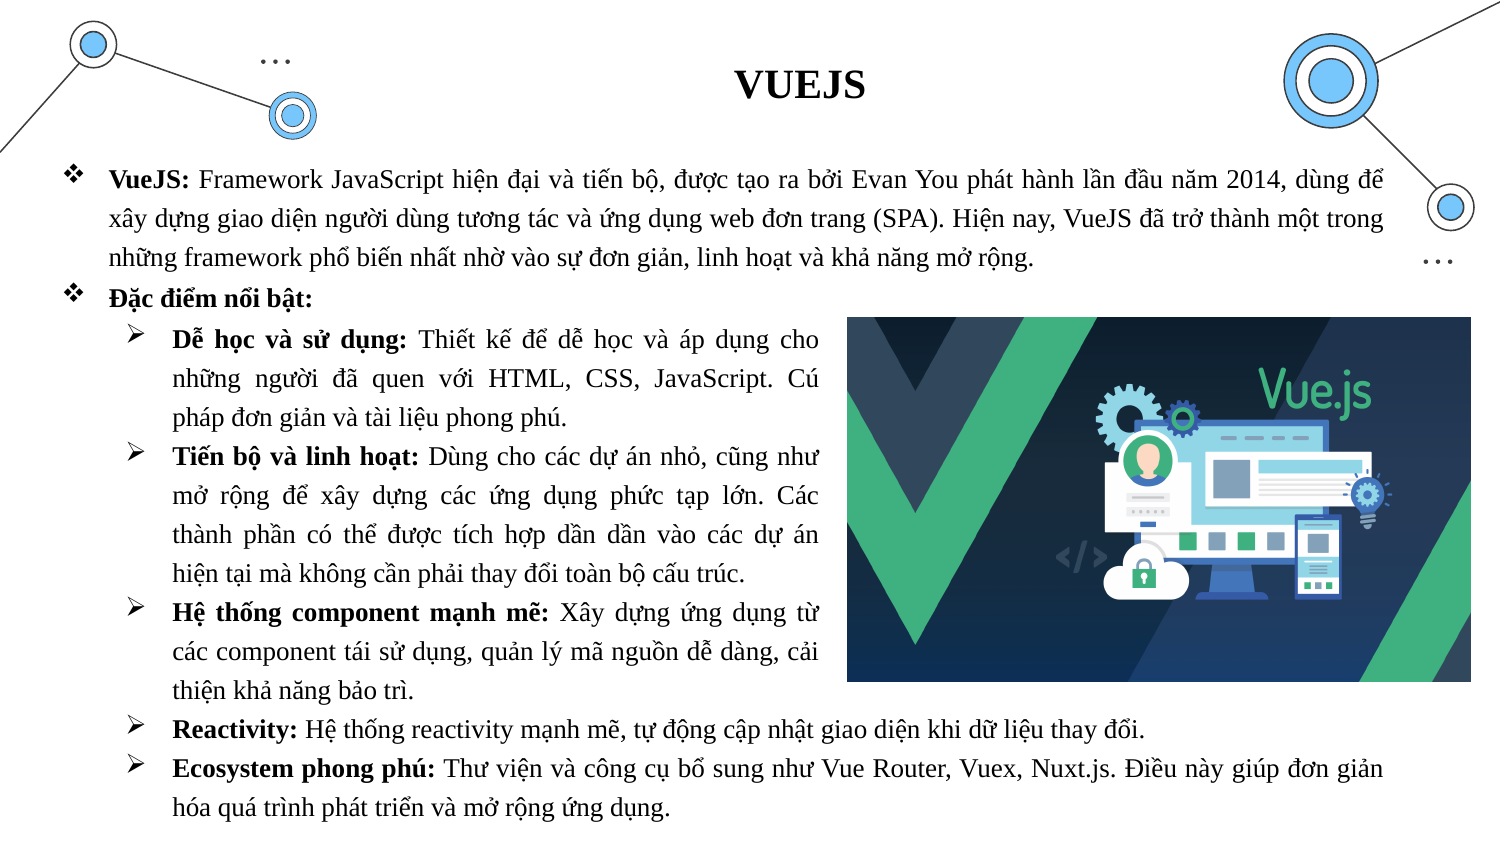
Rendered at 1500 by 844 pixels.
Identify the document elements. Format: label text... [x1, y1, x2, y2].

text_box Đặc điểm nổi bật: [46, 266, 834, 320]
picture [847, 316, 1471, 682]
text_box Dễ học và sử dụng: Thiết kế để dễ học và áp dụng cho những người đã quen với HTML, CSS, JavaScript. Cú pháp đơn giản và tài liệu phong phú. Tiến bộ và linh hoạt: Dùng cho các dự án nhỏ, cũng như mở rộng để xây dựng các ứng dụng phức tạp lớn. Các thành phần có thể được tích hợp dần dần vào các dự án hiện tại mà không cần phải thay đổi toàn bộ cấu trúc. Hệ thống component mạnh mẽ: Xây dựng ứng dụng từ các component tái sử dụng, quản lý mã nguồn dễ dàng, cải thiện khả năng bảo trì. [110, 307, 834, 697]
text_box Reactivity: Hệ thống reactivity mạnh mẽ, tự động cập nhật giao diện khi dữ liệu thay đổi. Ecosystem phong phú: Thư viện và công cụ bổ sung như Vue Router, Vuex, Nuxt.js. Điều này giúp đơn giản hóa quá trình phát triển và mở rộng ứng dụng. [110, 697, 1399, 830]
text_box VUEJS [319, 49, 1282, 115]
text_box VueJS: Framework JavaScript hiện đại và tiến bộ, được tạo ra bởi Evan You phát hành lần đầu năm 2014, dùng để xây dựng giao diện người dùng tương tác và ứng dụng web đơn trang (SPA). Hiện nay, VueJS đã trở thành một trong những framework phổ biến nhất nhờ vào sự đơn giản, linh hoạt và khả năng mở rộng. [46, 147, 1399, 279]
